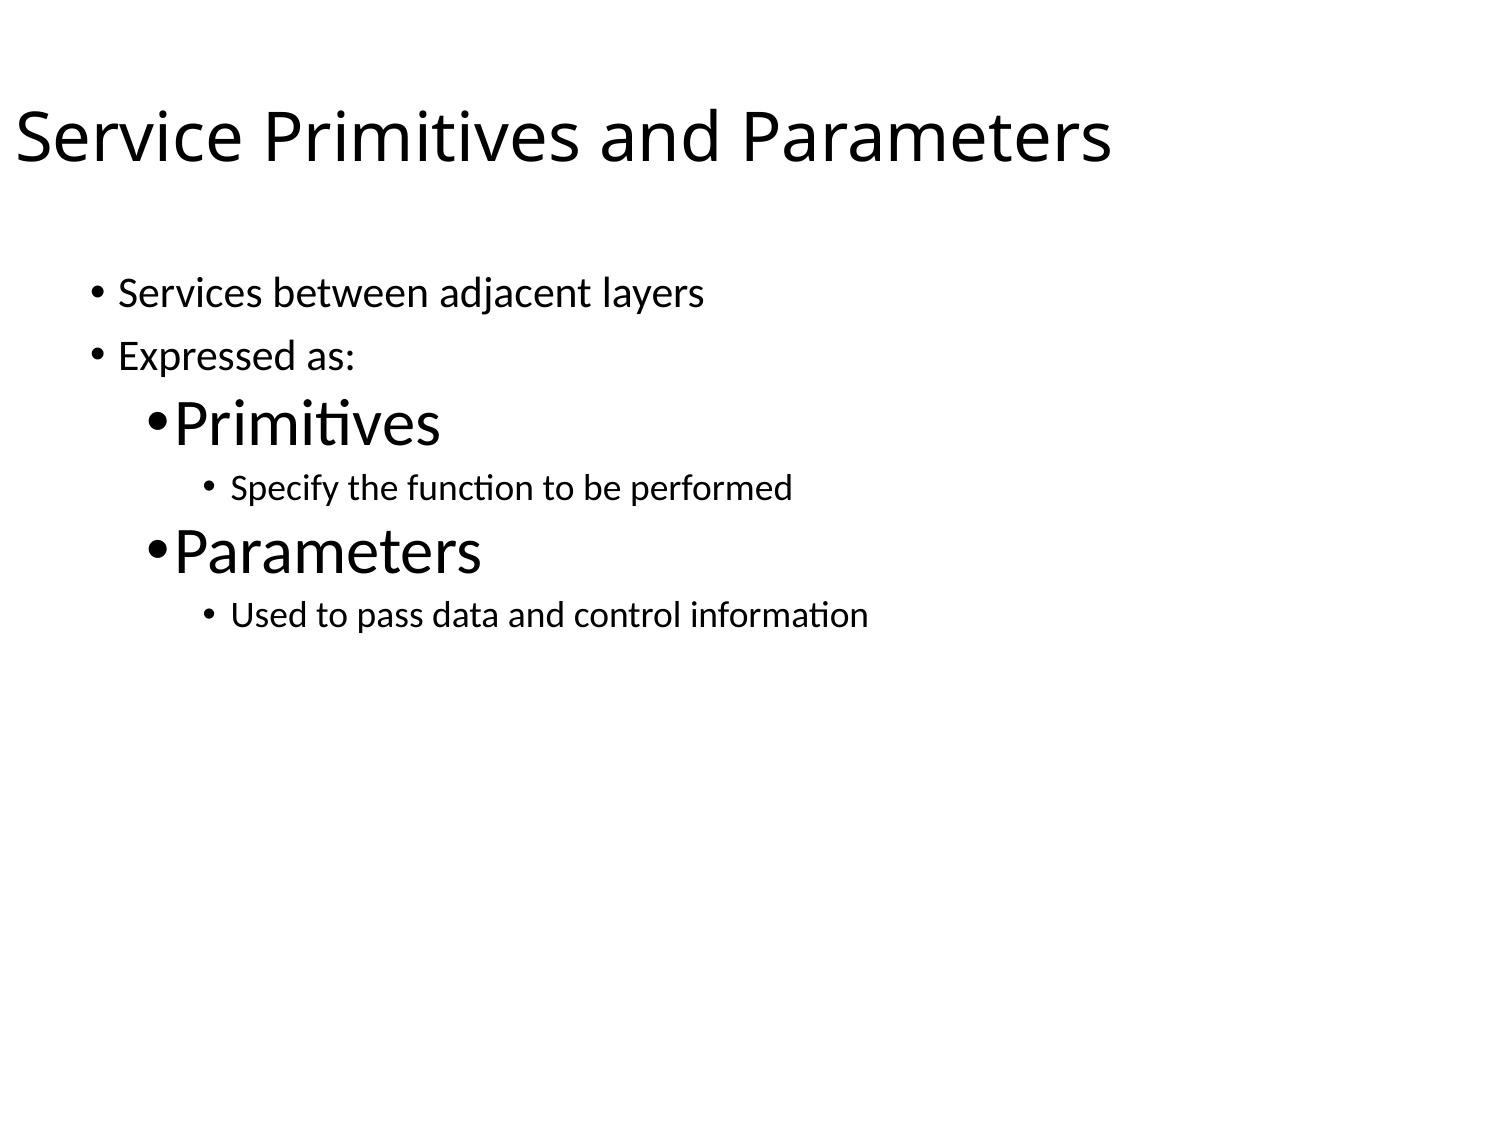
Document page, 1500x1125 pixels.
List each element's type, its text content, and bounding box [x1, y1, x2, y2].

title Service Primitives and Parameters [0, 45, 1500, 233]
list Services between adjacent layers Expressed as: Primitives Specify the function to be performed Parameters Used to pass data and control information [75, 262, 1425, 913]
